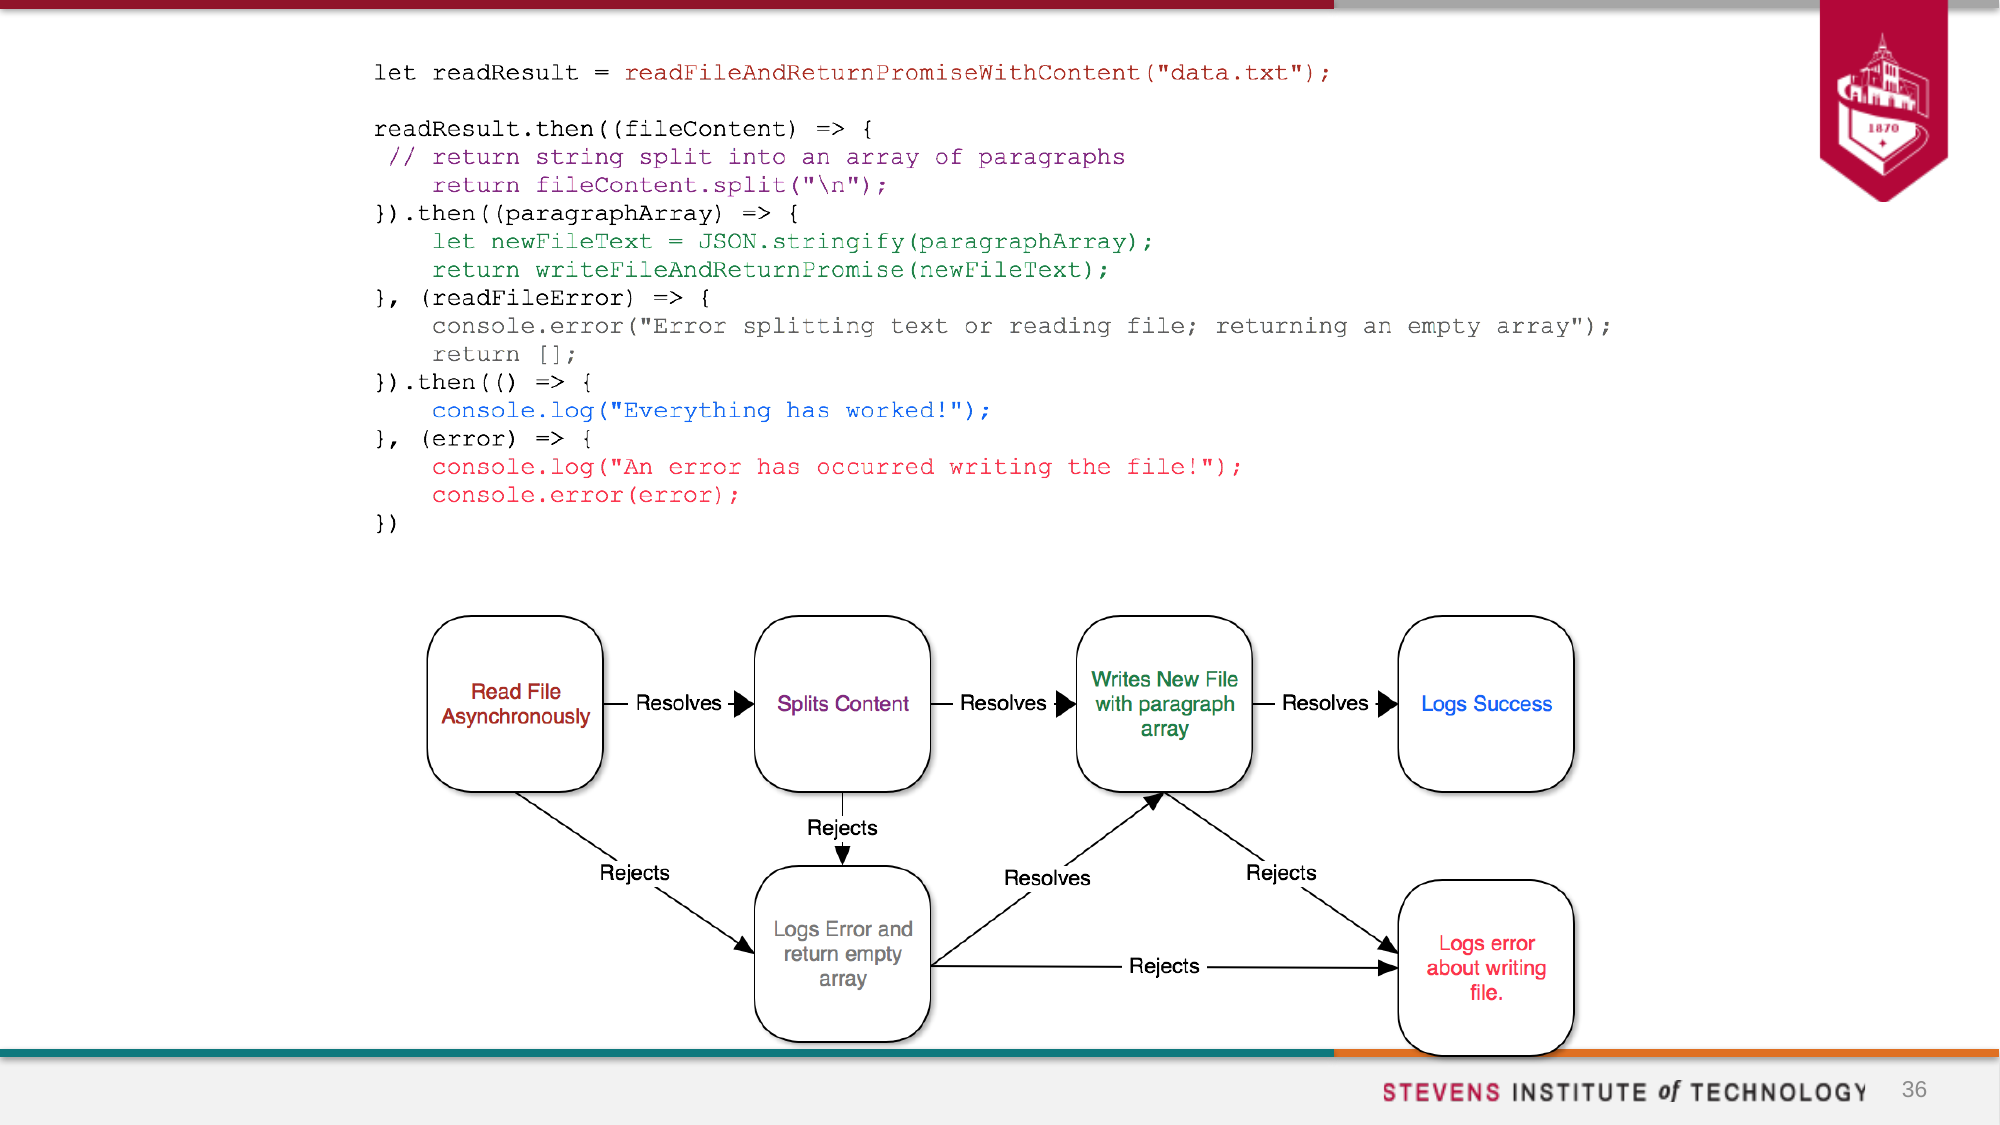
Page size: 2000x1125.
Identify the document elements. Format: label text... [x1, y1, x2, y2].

slide_number 36 [1883, 1057, 1967, 1118]
picture [120, 0, 1879, 1118]
